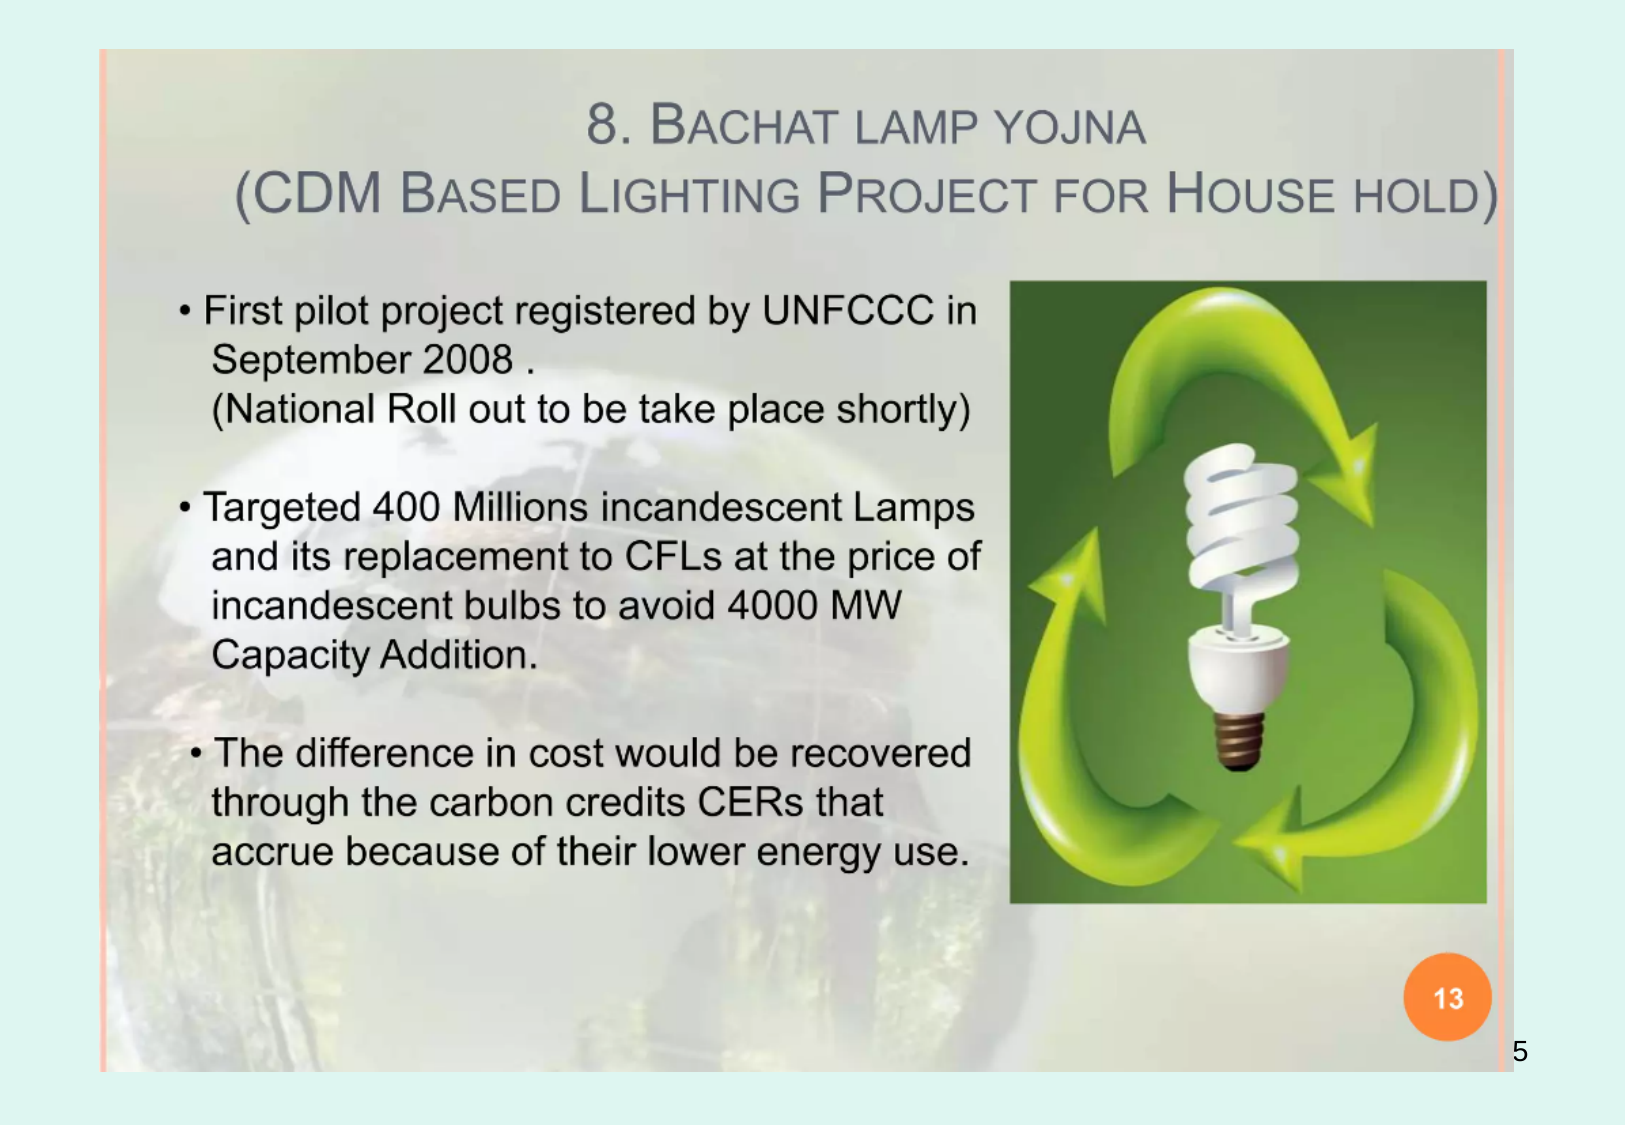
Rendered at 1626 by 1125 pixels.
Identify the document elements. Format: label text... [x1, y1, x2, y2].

text_box ‹#› [1164, 1024, 1544, 1103]
picture [99, 49, 1514, 1072]
